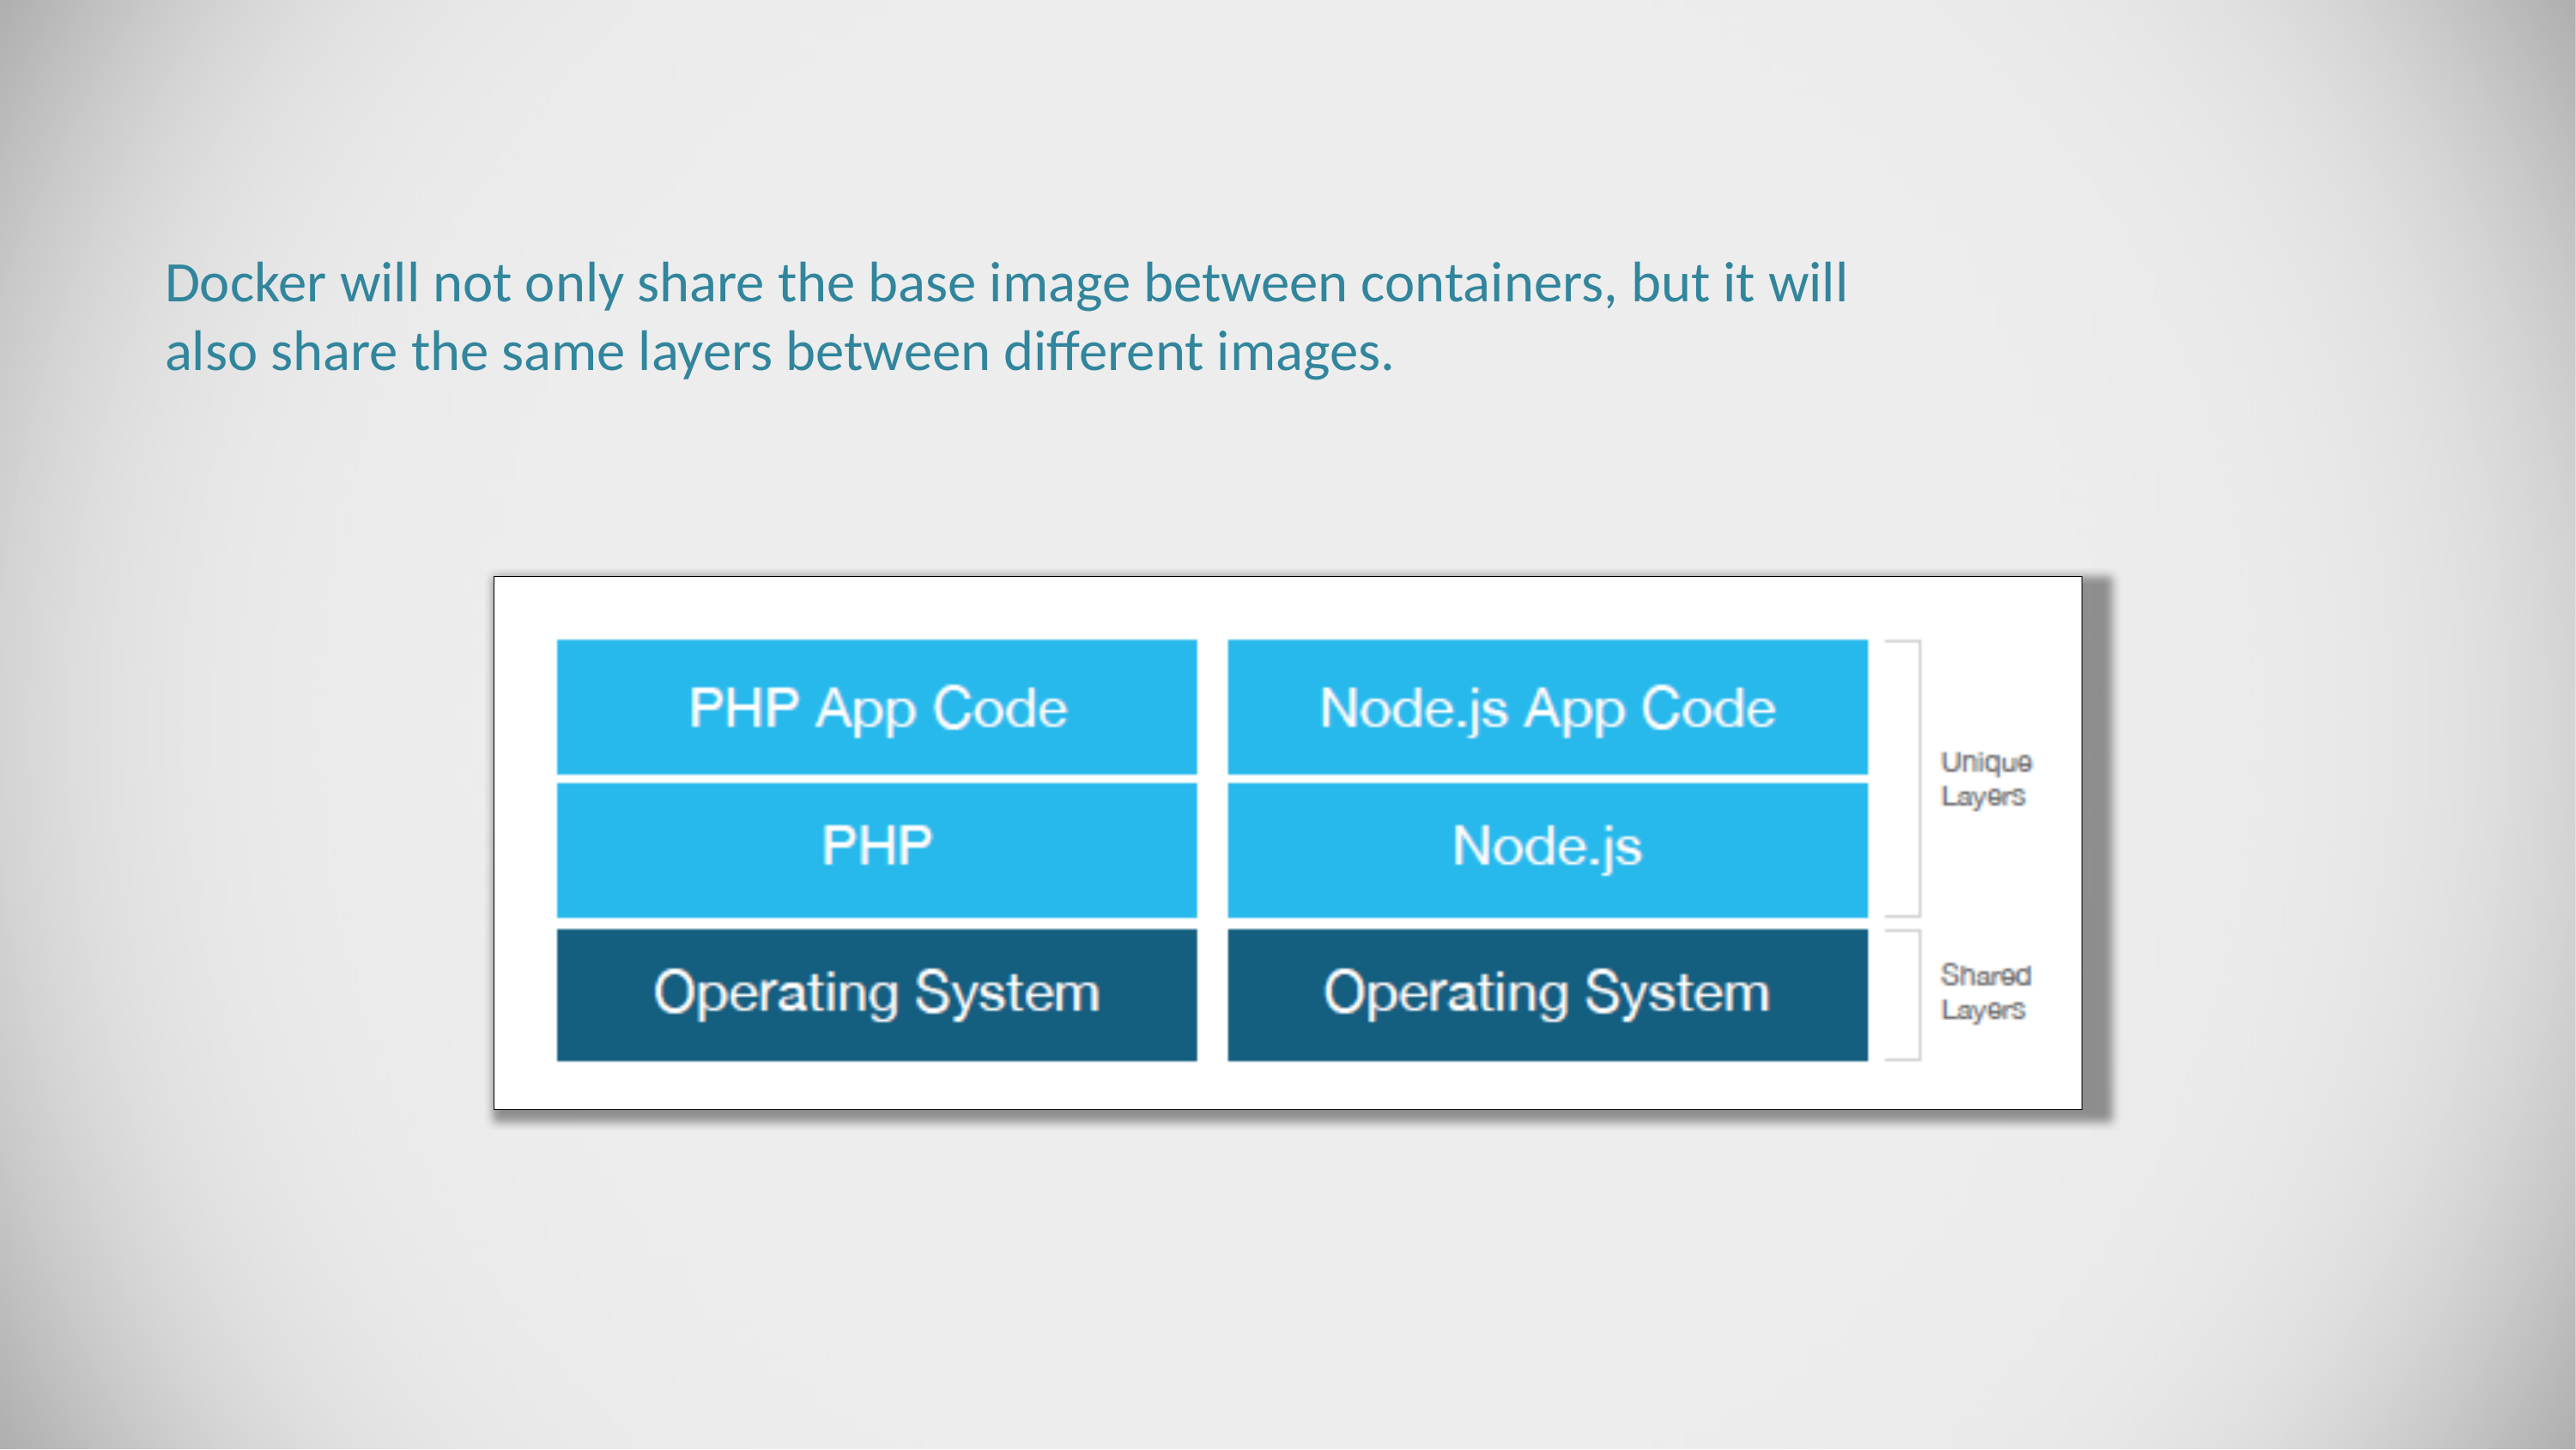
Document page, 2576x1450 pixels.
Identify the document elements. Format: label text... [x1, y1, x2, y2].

picture [0, 0, 2576, 1449]
text_box Docker will not only share the base image between containers, but it will also share the same layers between different images. [152, 237, 1876, 388]
